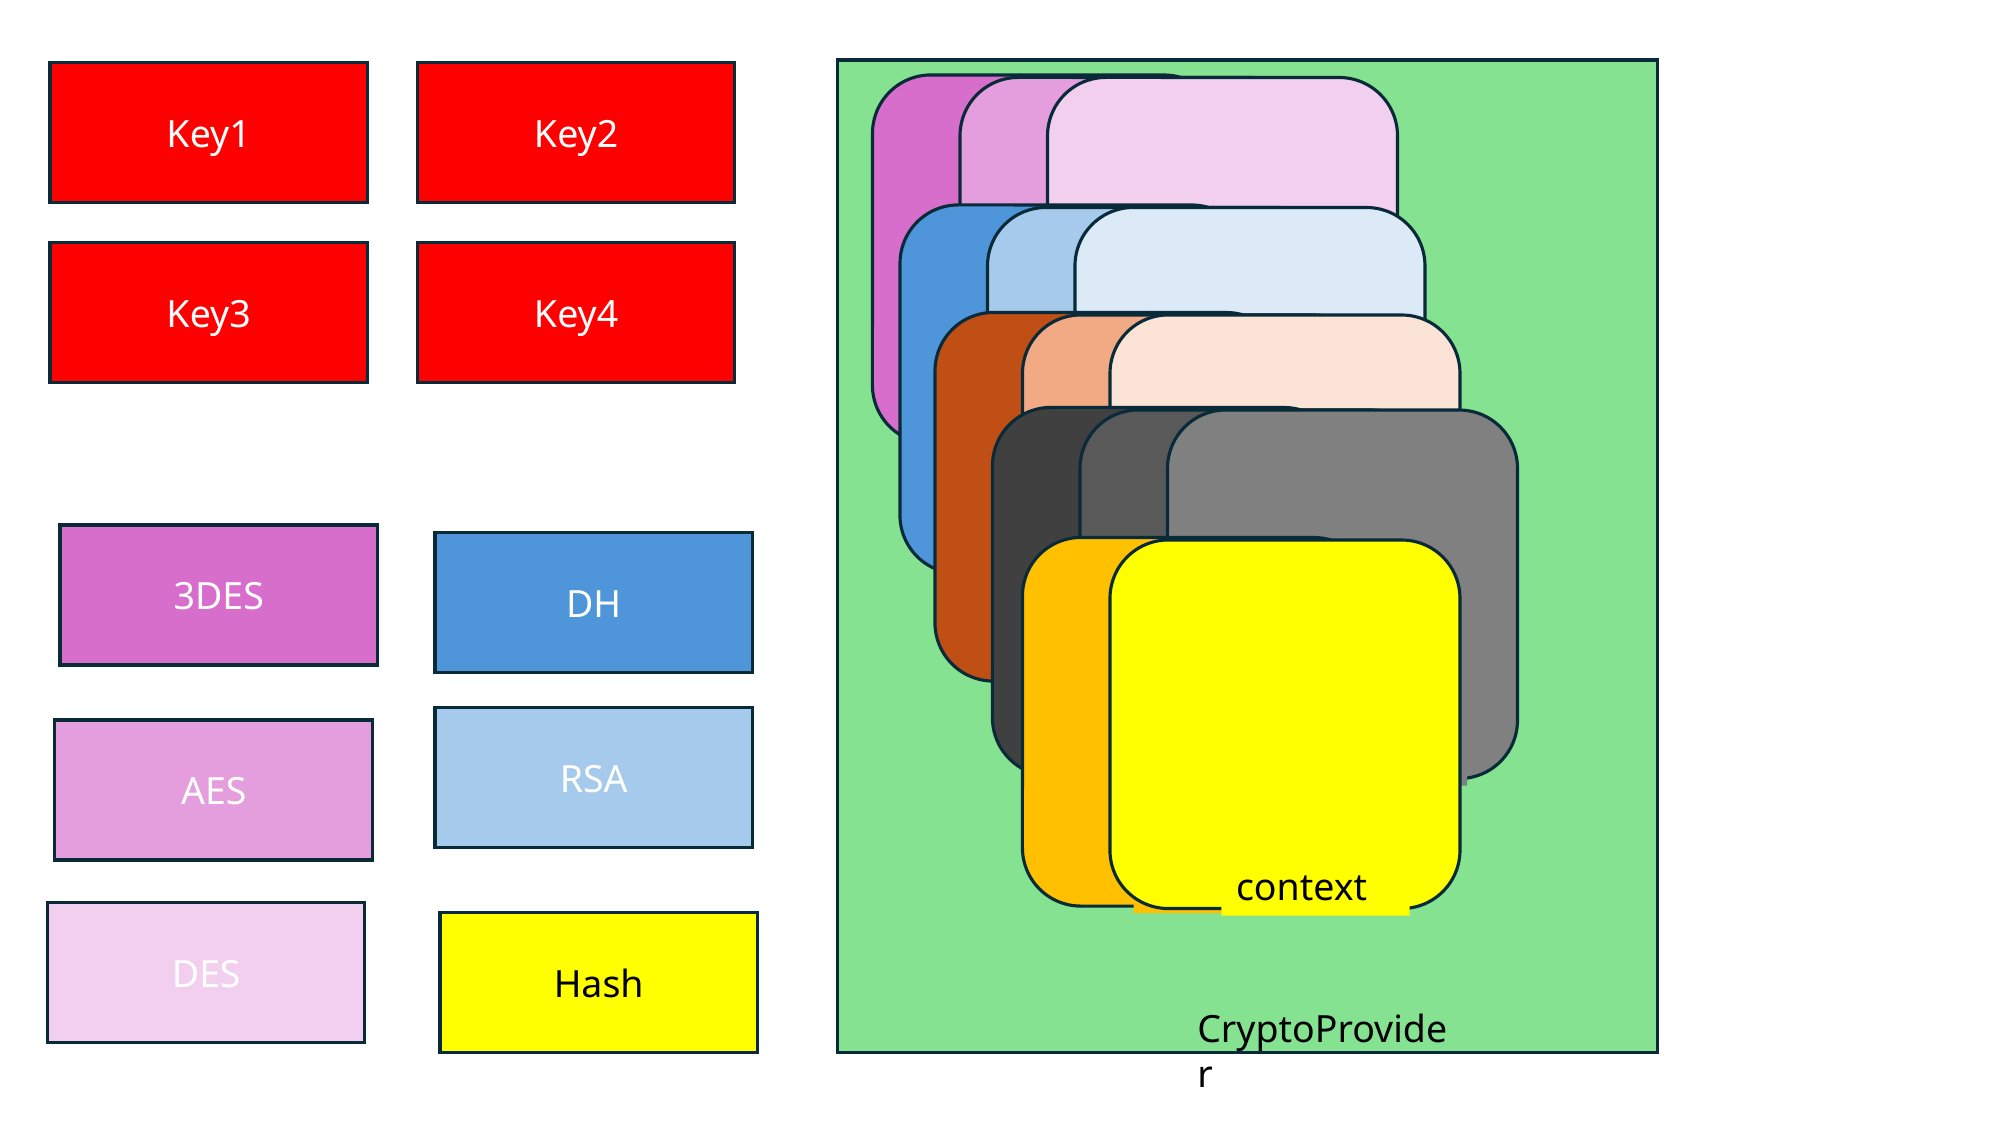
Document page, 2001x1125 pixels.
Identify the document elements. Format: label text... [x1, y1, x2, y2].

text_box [1021, 314, 1109, 406]
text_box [934, 311, 1286, 682]
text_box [871, 74, 1223, 445]
text_box RSA [433, 706, 754, 849]
text_box DES [46, 901, 366, 1044]
text_box Key4 [416, 241, 736, 384]
text_box [836, 58, 1659, 1054]
text_box Key1 [48, 61, 369, 204]
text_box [1074, 206, 1426, 314]
text_box Key2 [416, 61, 736, 204]
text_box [1109, 539, 1461, 910]
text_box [1166, 409, 1519, 780]
text_box 3DES [58, 523, 379, 667]
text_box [959, 76, 1046, 204]
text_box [986, 206, 1074, 311]
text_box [899, 204, 1251, 575]
text_box DH [433, 531, 754, 674]
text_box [1021, 536, 1373, 907]
text_box CryptoProvider [1182, 997, 1463, 1103]
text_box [1046, 76, 1399, 206]
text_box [1109, 314, 1461, 409]
text_box Hash [438, 911, 759, 1054]
text_box Key3 [48, 241, 369, 384]
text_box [991, 406, 1343, 777]
text_box AES [53, 718, 374, 862]
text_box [1079, 409, 1166, 536]
